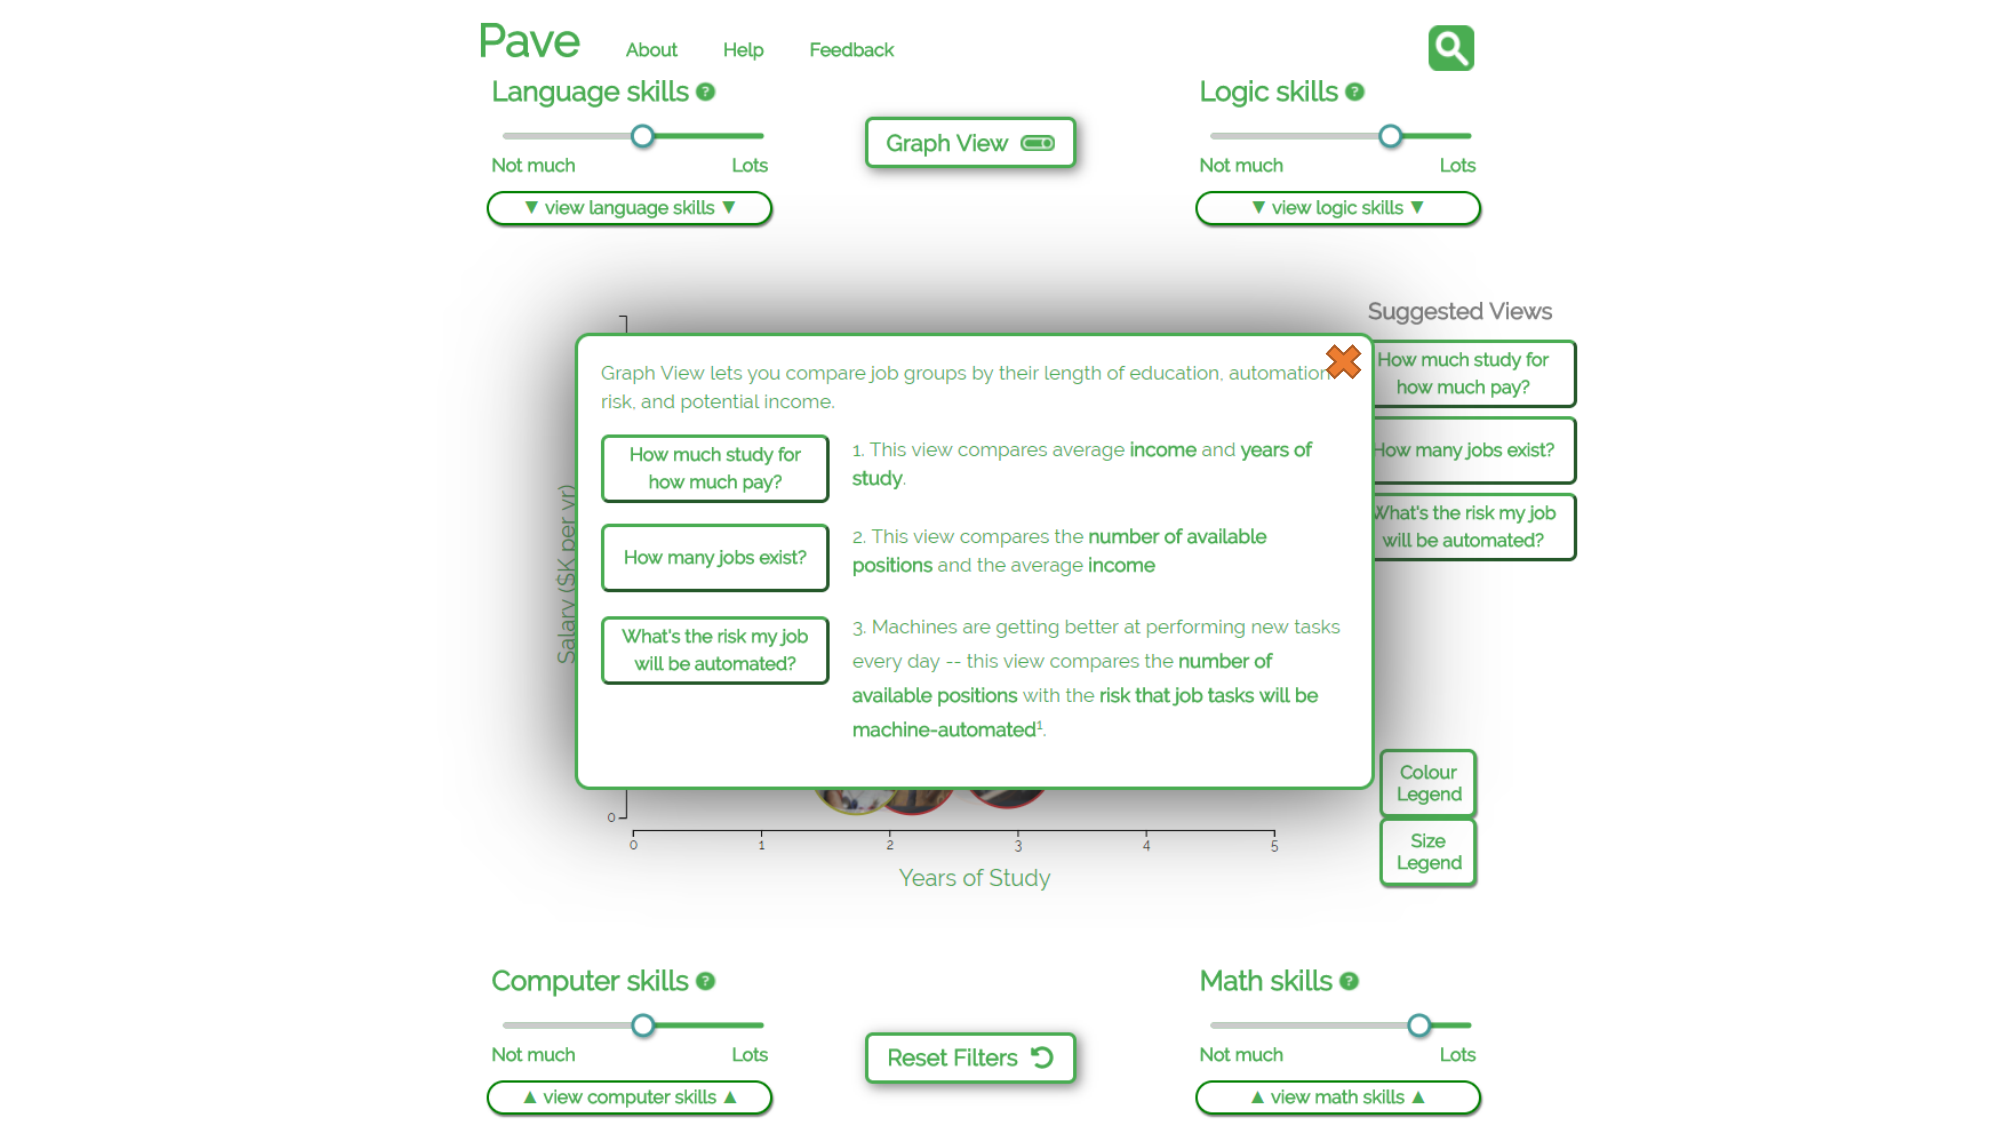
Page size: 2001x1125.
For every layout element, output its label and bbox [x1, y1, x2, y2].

picture [401, 0, 1599, 1125]
